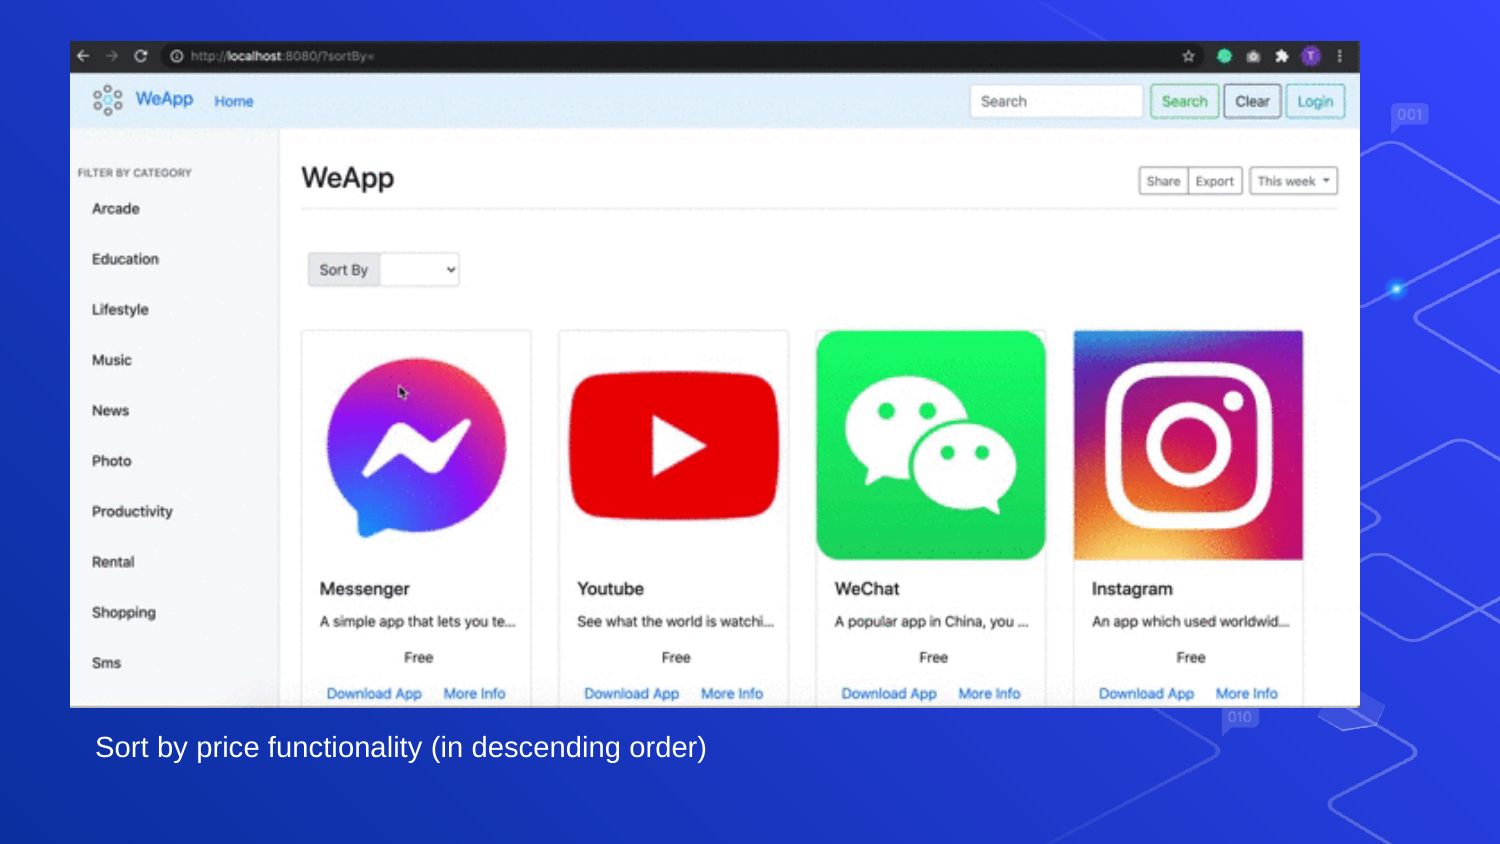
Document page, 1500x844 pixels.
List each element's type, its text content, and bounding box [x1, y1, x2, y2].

picture [0, 0, 1500, 844]
list Sort by price functionality (in descending order) [95, 722, 1102, 808]
